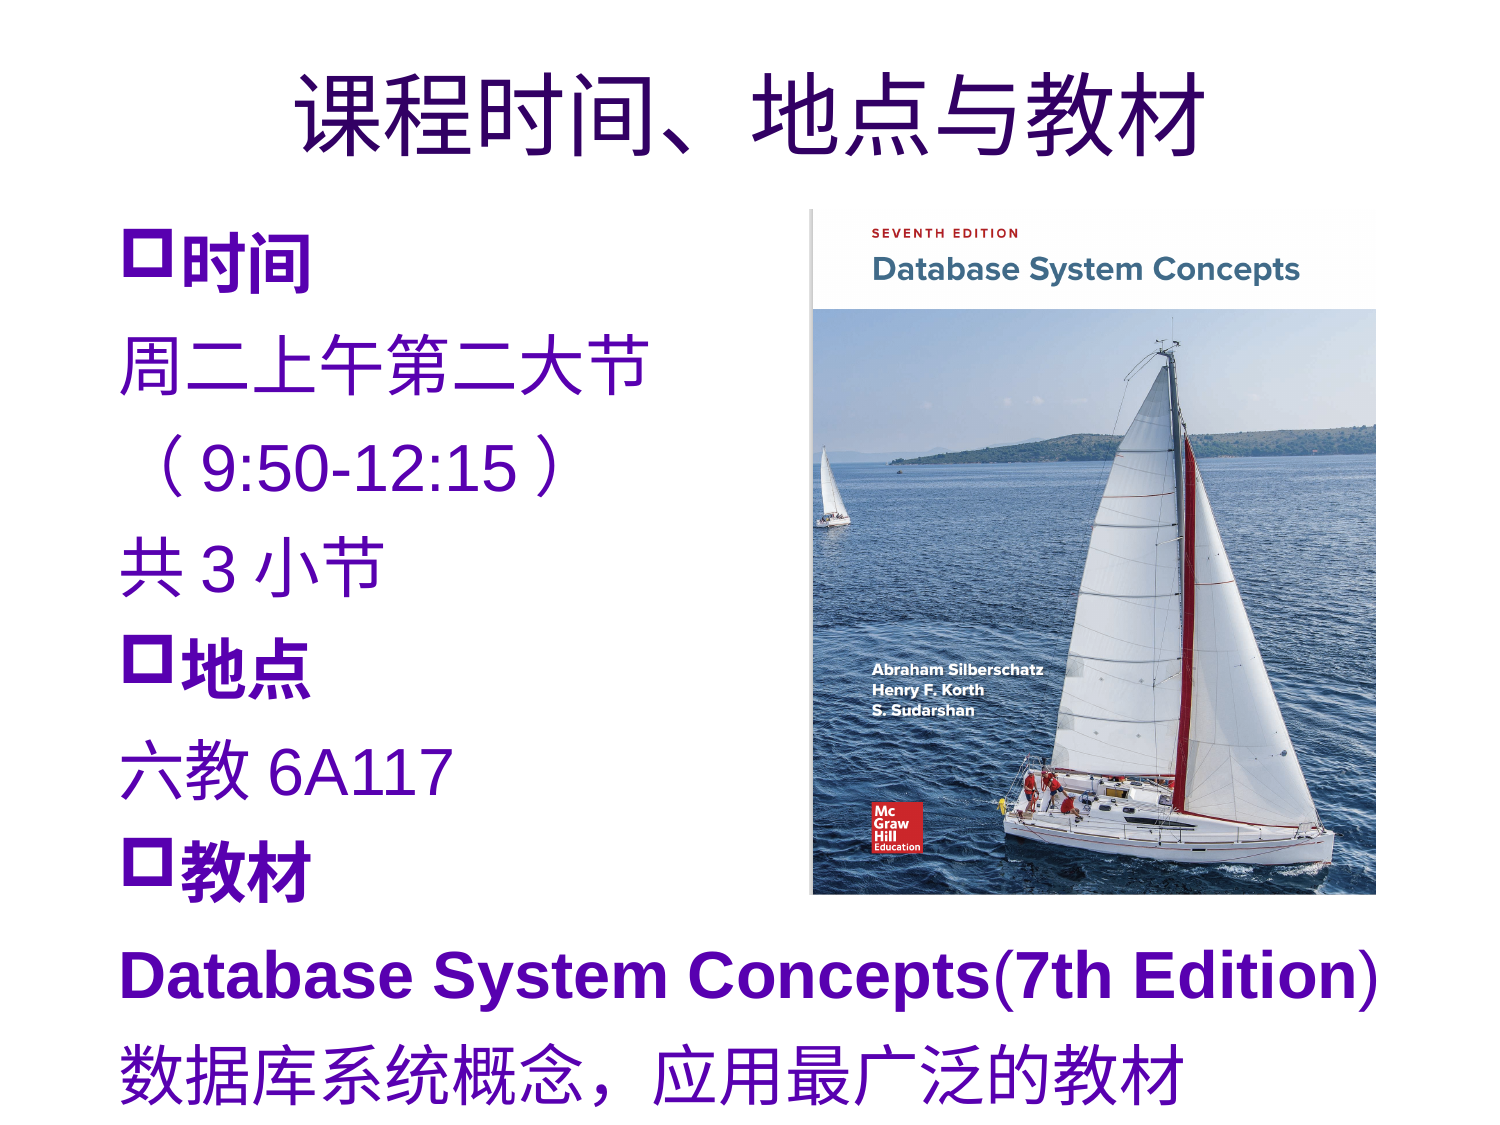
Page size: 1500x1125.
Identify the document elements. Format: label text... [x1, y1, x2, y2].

picture [808, 209, 1377, 895]
title 课程时间、地点与教材 [75, 19, 1425, 207]
list 时间 周二上午第二大节 （9:50-12:15） 共3小节 地点 六教6A117 教材 Database System Concepts(7th Edition) 数据库系统概念，应用最广泛的教材 [103, 206, 1397, 1125]
